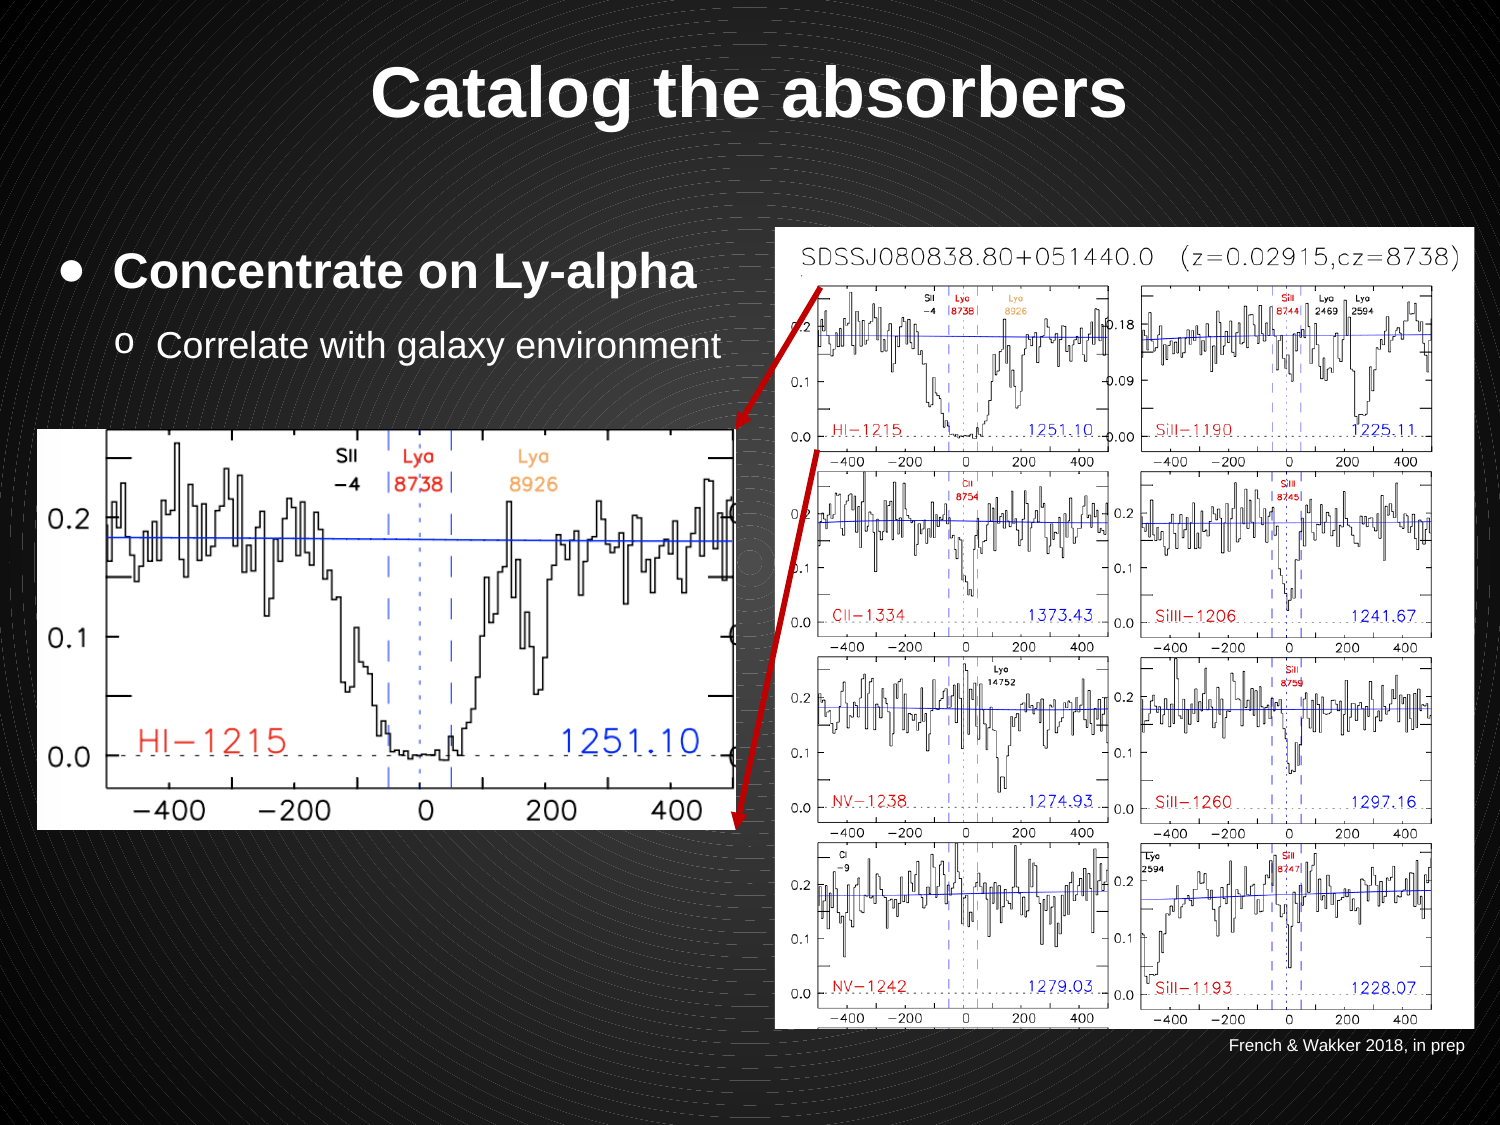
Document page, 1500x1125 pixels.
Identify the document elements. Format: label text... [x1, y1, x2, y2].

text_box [735, 449, 818, 831]
list Concentrate on Ly-alpha Correlate with galaxy environment [41, 193, 1355, 428]
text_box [735, 287, 821, 431]
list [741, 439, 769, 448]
text_box Catalog the absorbers [356, 37, 1145, 139]
text_box French & Wakker 2018, in prep [1213, 1026, 1481, 1062]
picture [36, 429, 736, 831]
picture [774, 226, 1475, 1029]
